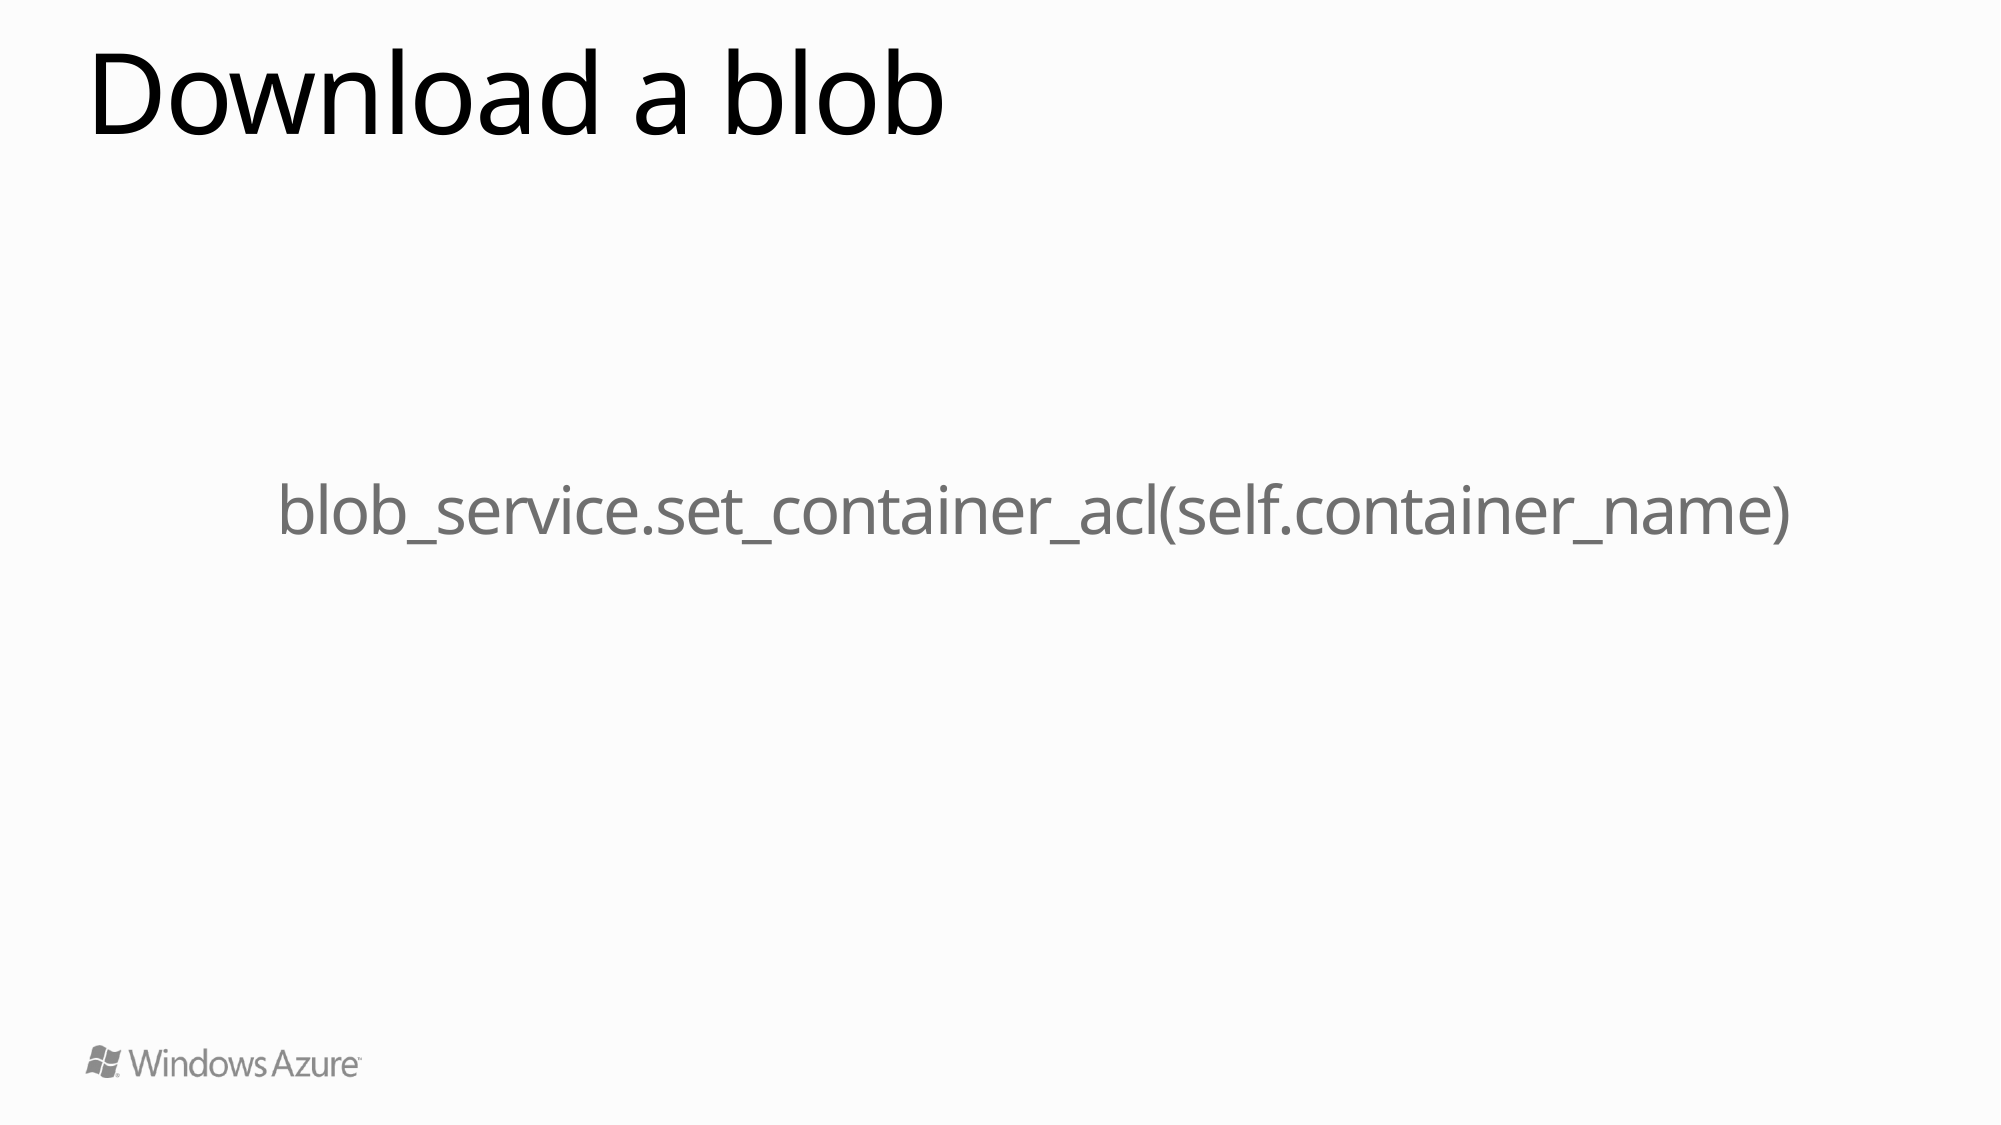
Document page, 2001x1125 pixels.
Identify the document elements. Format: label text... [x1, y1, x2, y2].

list blob_service.set_container_acl(self.container_name) [276, 476, 1885, 550]
title Download a blob [85, 37, 1915, 161]
